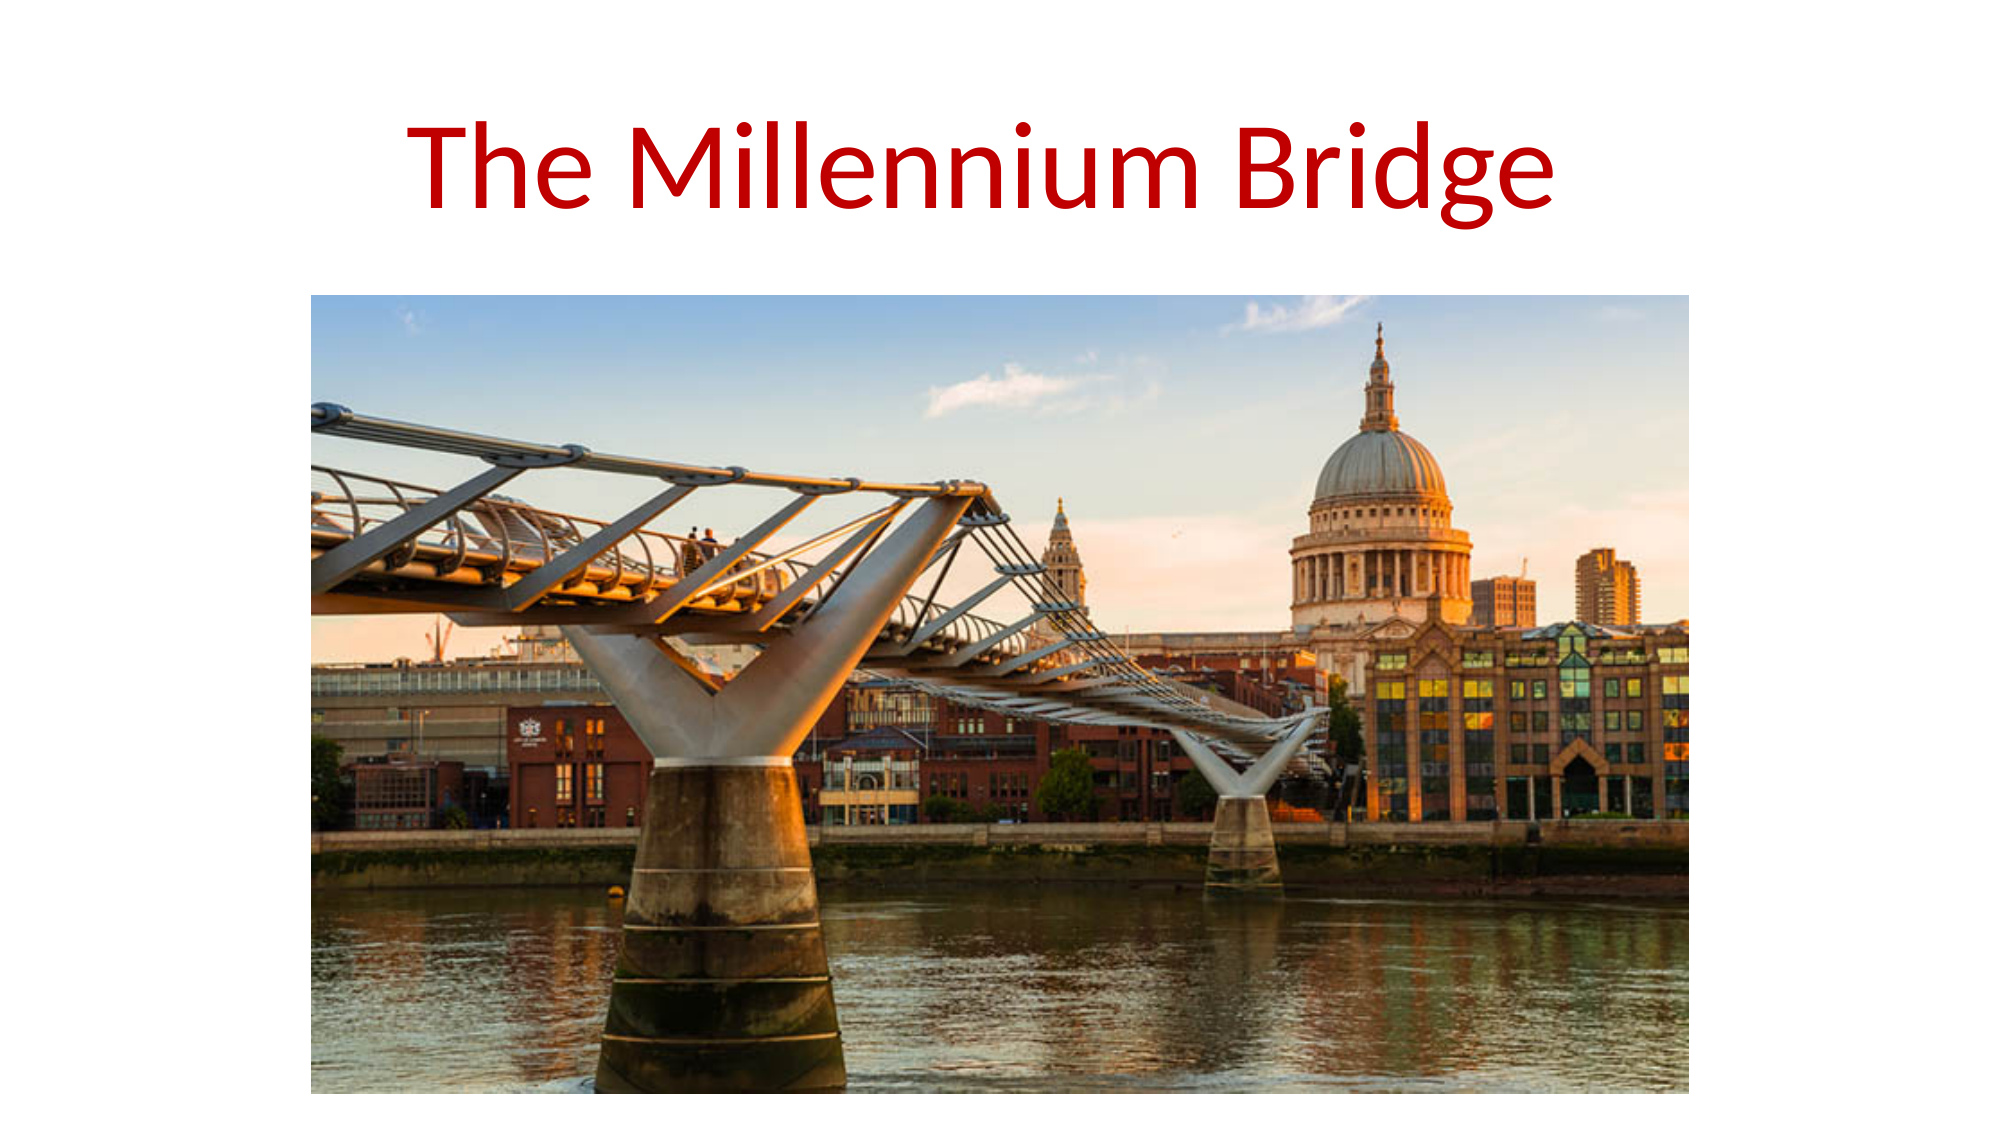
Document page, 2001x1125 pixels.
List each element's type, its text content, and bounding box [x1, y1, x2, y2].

title The Millennium Bridge [137, 59, 1863, 278]
picture [311, 295, 1689, 1094]
